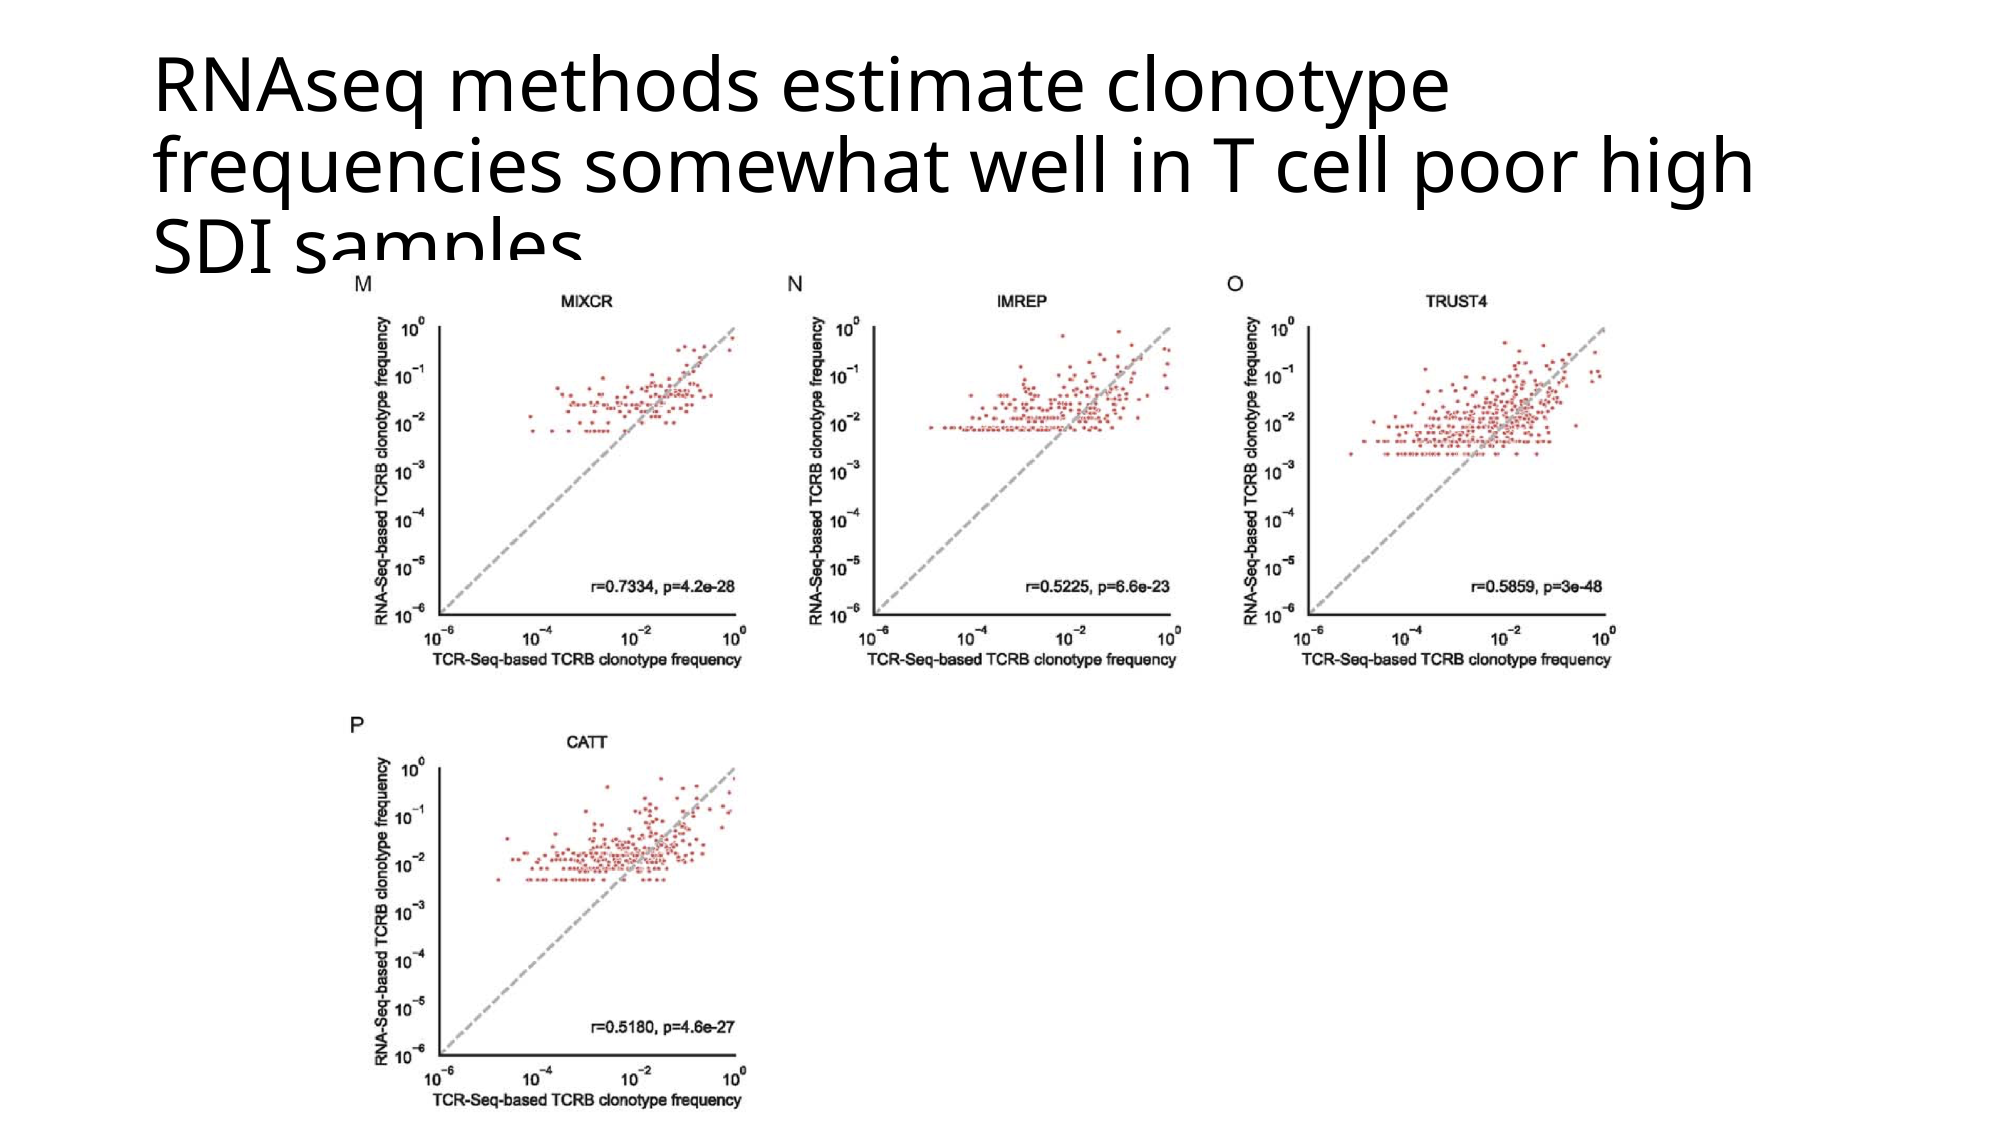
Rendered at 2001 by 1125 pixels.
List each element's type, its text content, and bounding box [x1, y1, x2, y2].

picture [331, 260, 1652, 1125]
title RNAseq methods estimate clonotype frequencies somewhat well in T cell poor high SDI samples [137, 59, 1863, 278]
